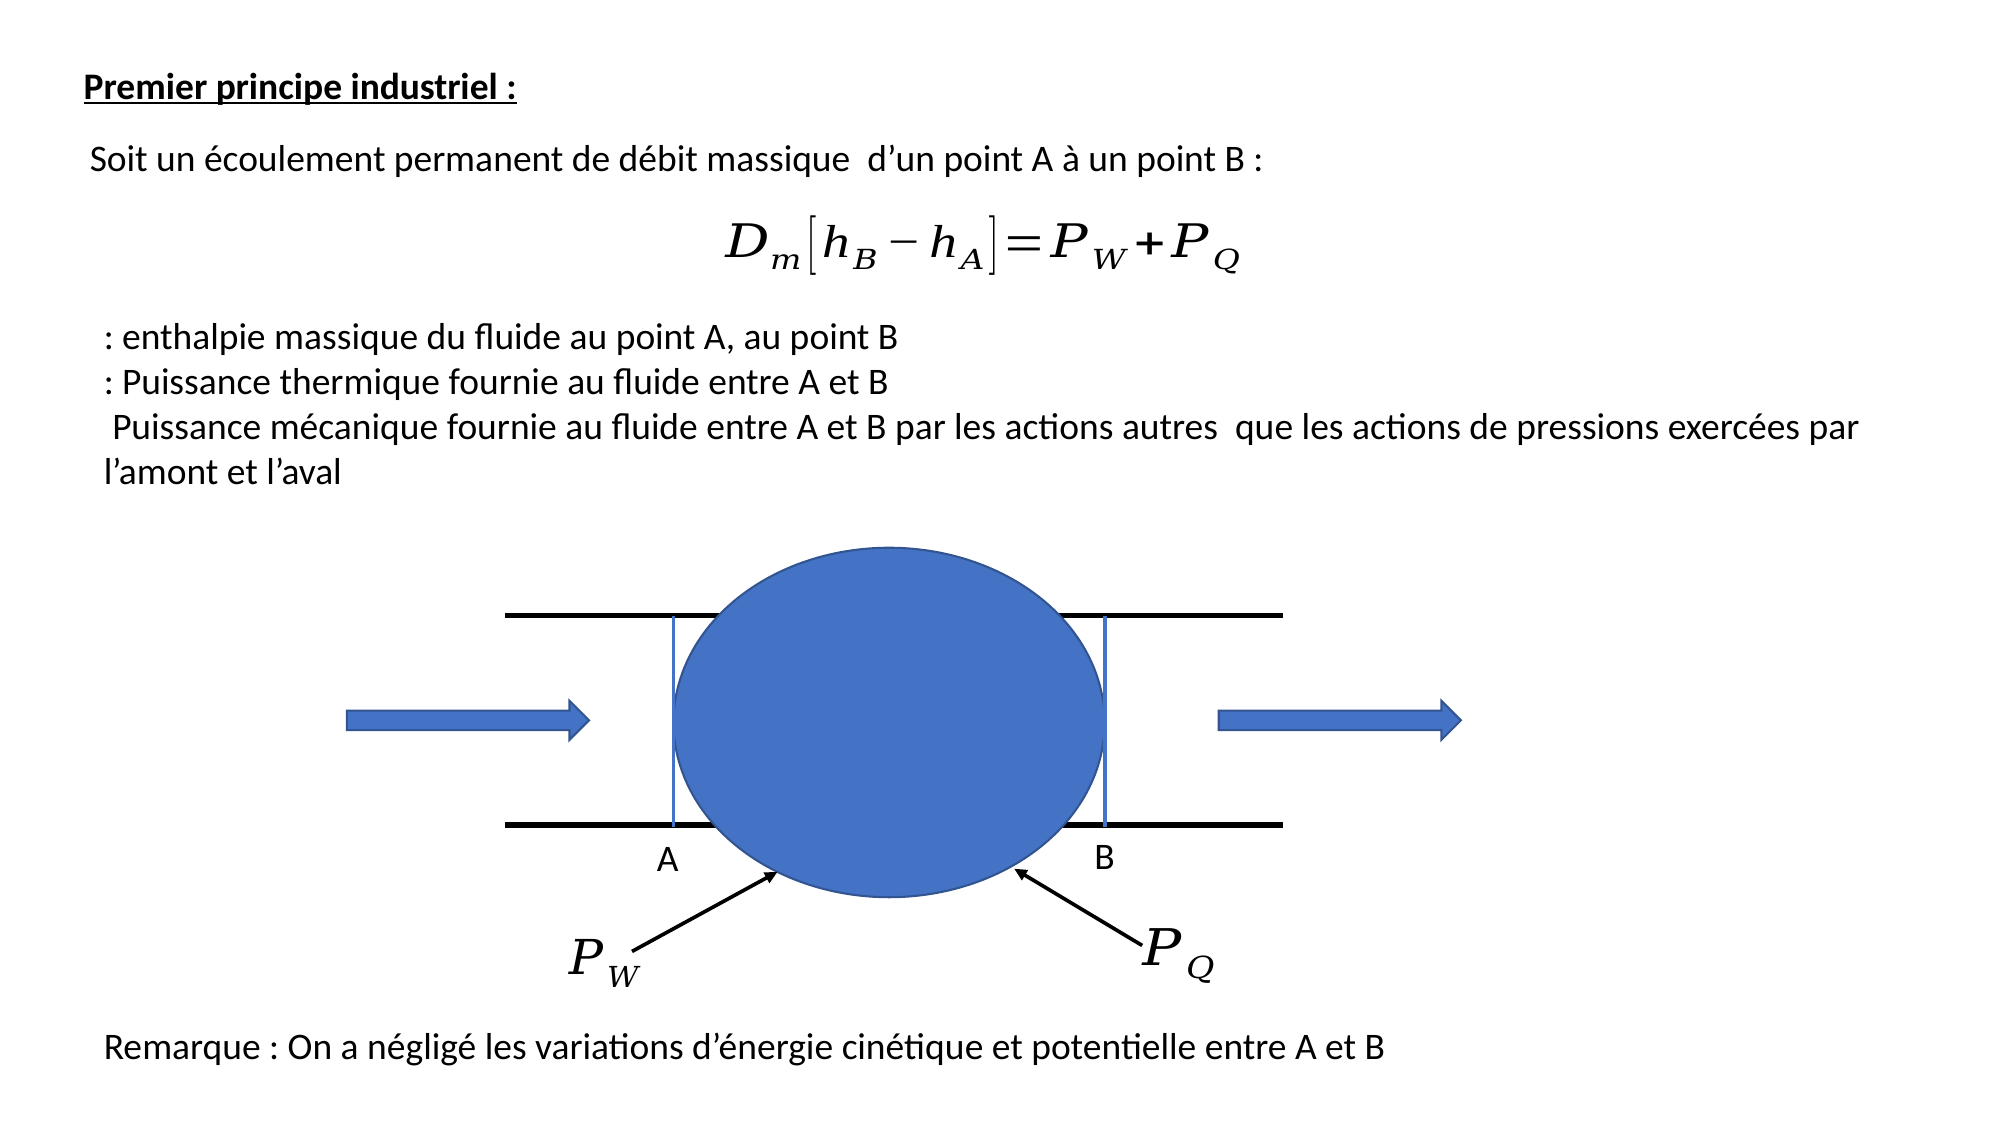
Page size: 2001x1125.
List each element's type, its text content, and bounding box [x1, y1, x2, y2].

text_box [345, 698, 591, 743]
text_box [717, 546, 1061, 615]
text_box [714, 826, 1065, 899]
text_box B [1079, 826, 1143, 868]
text_box [1217, 698, 1463, 743]
text_box Premier principe industriel : [68, 54, 1919, 115]
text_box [1014, 868, 1143, 946]
text_box A [642, 826, 705, 871]
text_box Remarque : On a négligé les variations d’énergie cinétique et potentielle entre A et B [88, 1015, 1563, 1075]
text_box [631, 871, 778, 952]
text_box [675, 616, 1103, 824]
